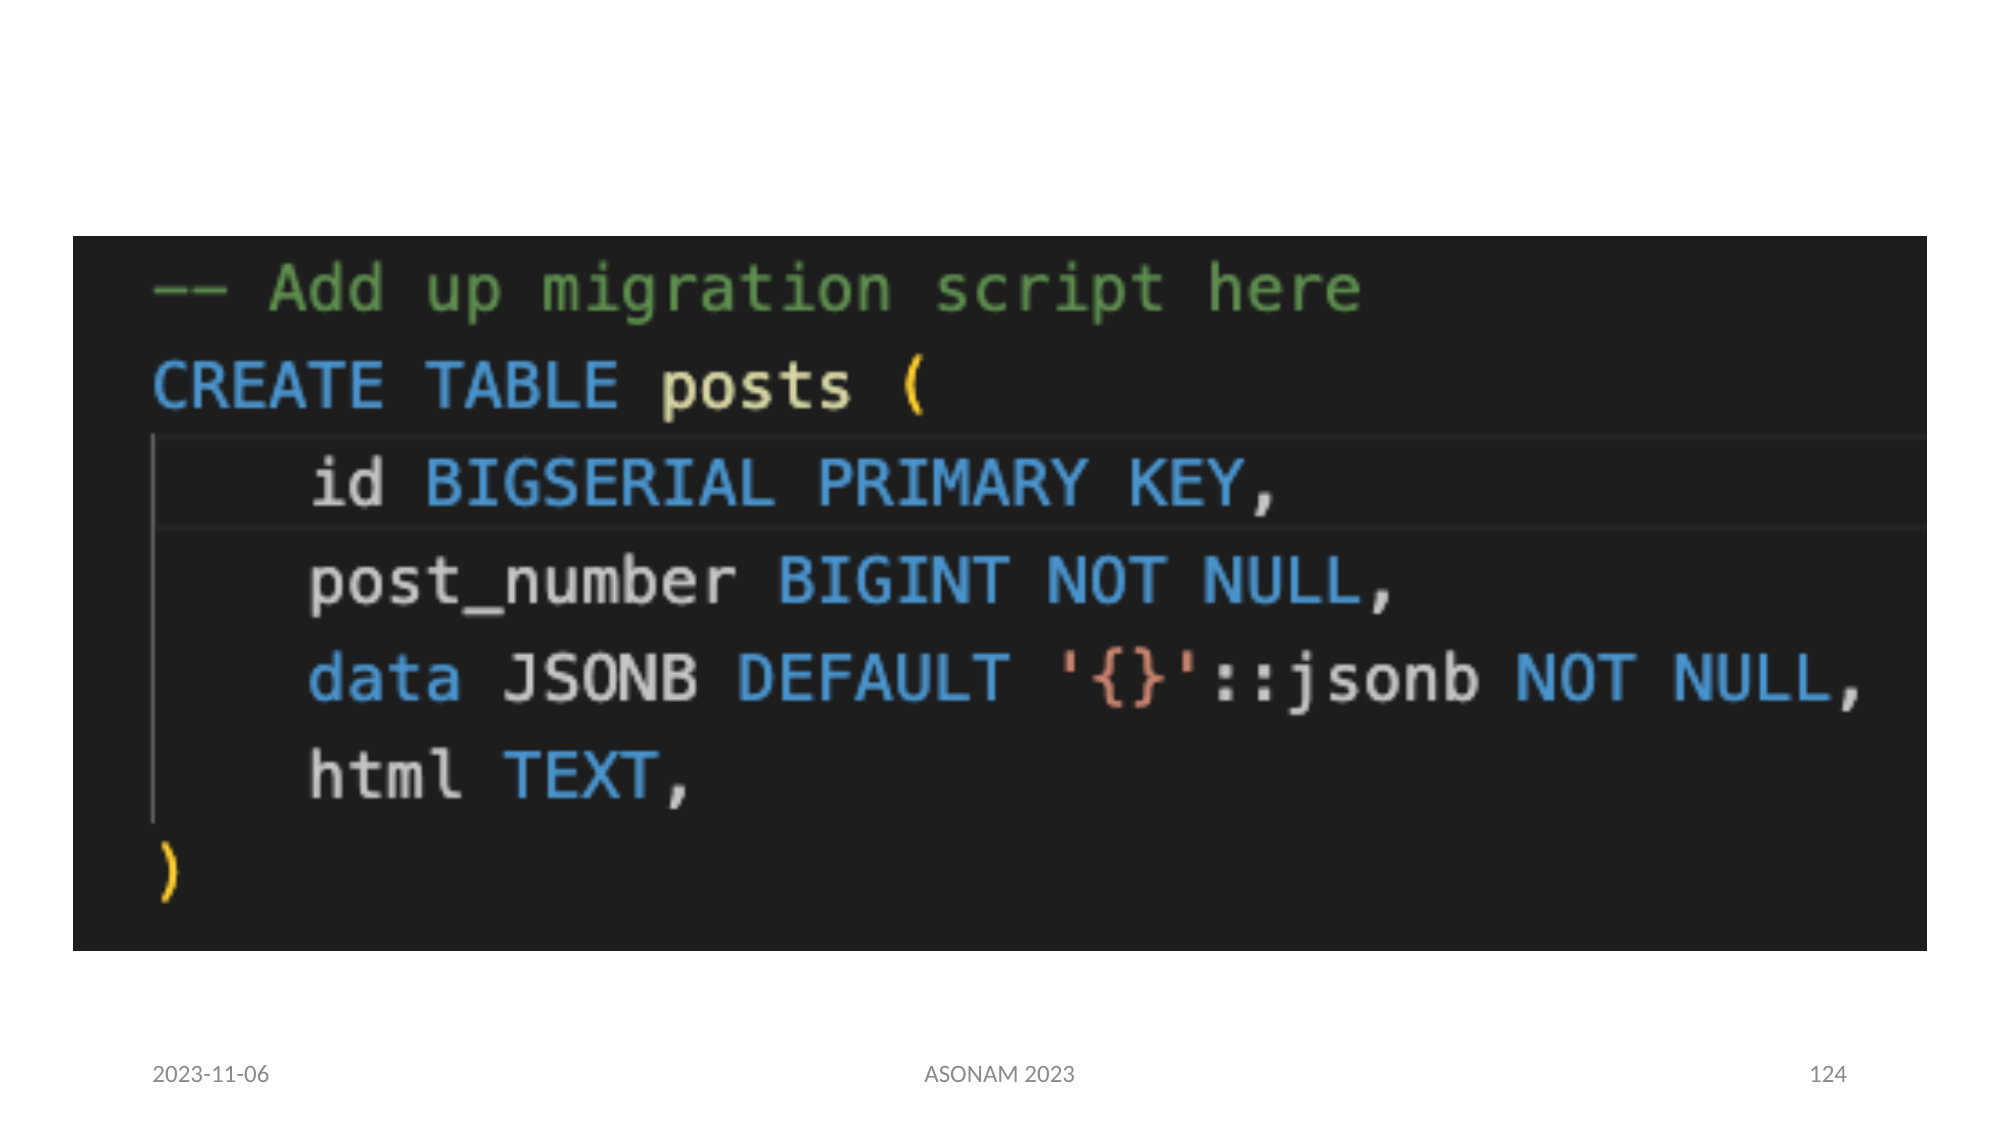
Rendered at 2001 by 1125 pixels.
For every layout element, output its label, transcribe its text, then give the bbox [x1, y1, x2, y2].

slide_number 124 [1412, 1042, 1863, 1103]
footer ASONAM 2023 [662, 1042, 1338, 1103]
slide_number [137, 1042, 588, 1103]
picture [73, 236, 1927, 951]
